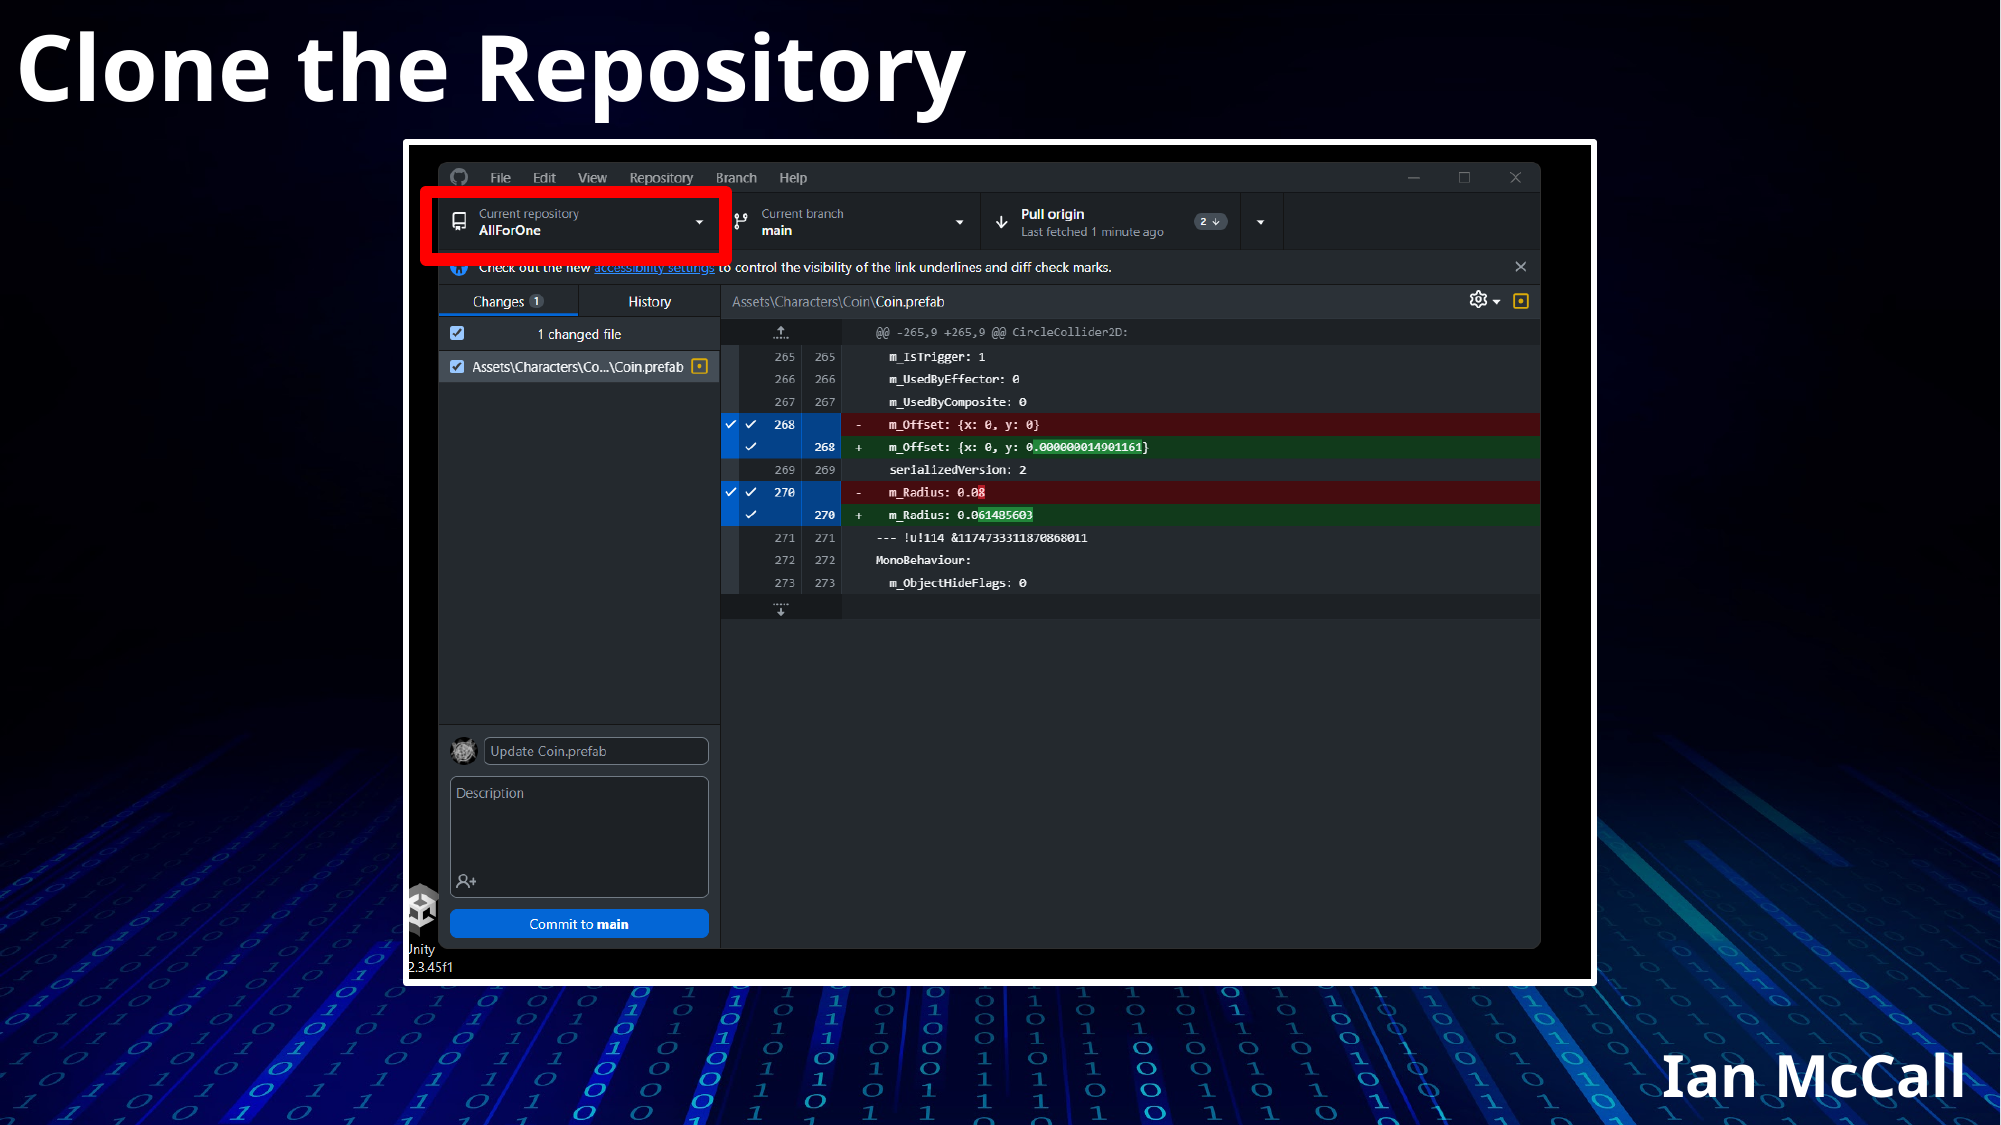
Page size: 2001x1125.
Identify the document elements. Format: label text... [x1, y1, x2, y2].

picture [408, 145, 1592, 980]
text_box Ian McCall [1629, 1024, 2000, 1124]
title Clone the Repository [0, 0, 1725, 180]
picture [0, 0, 2001, 1125]
